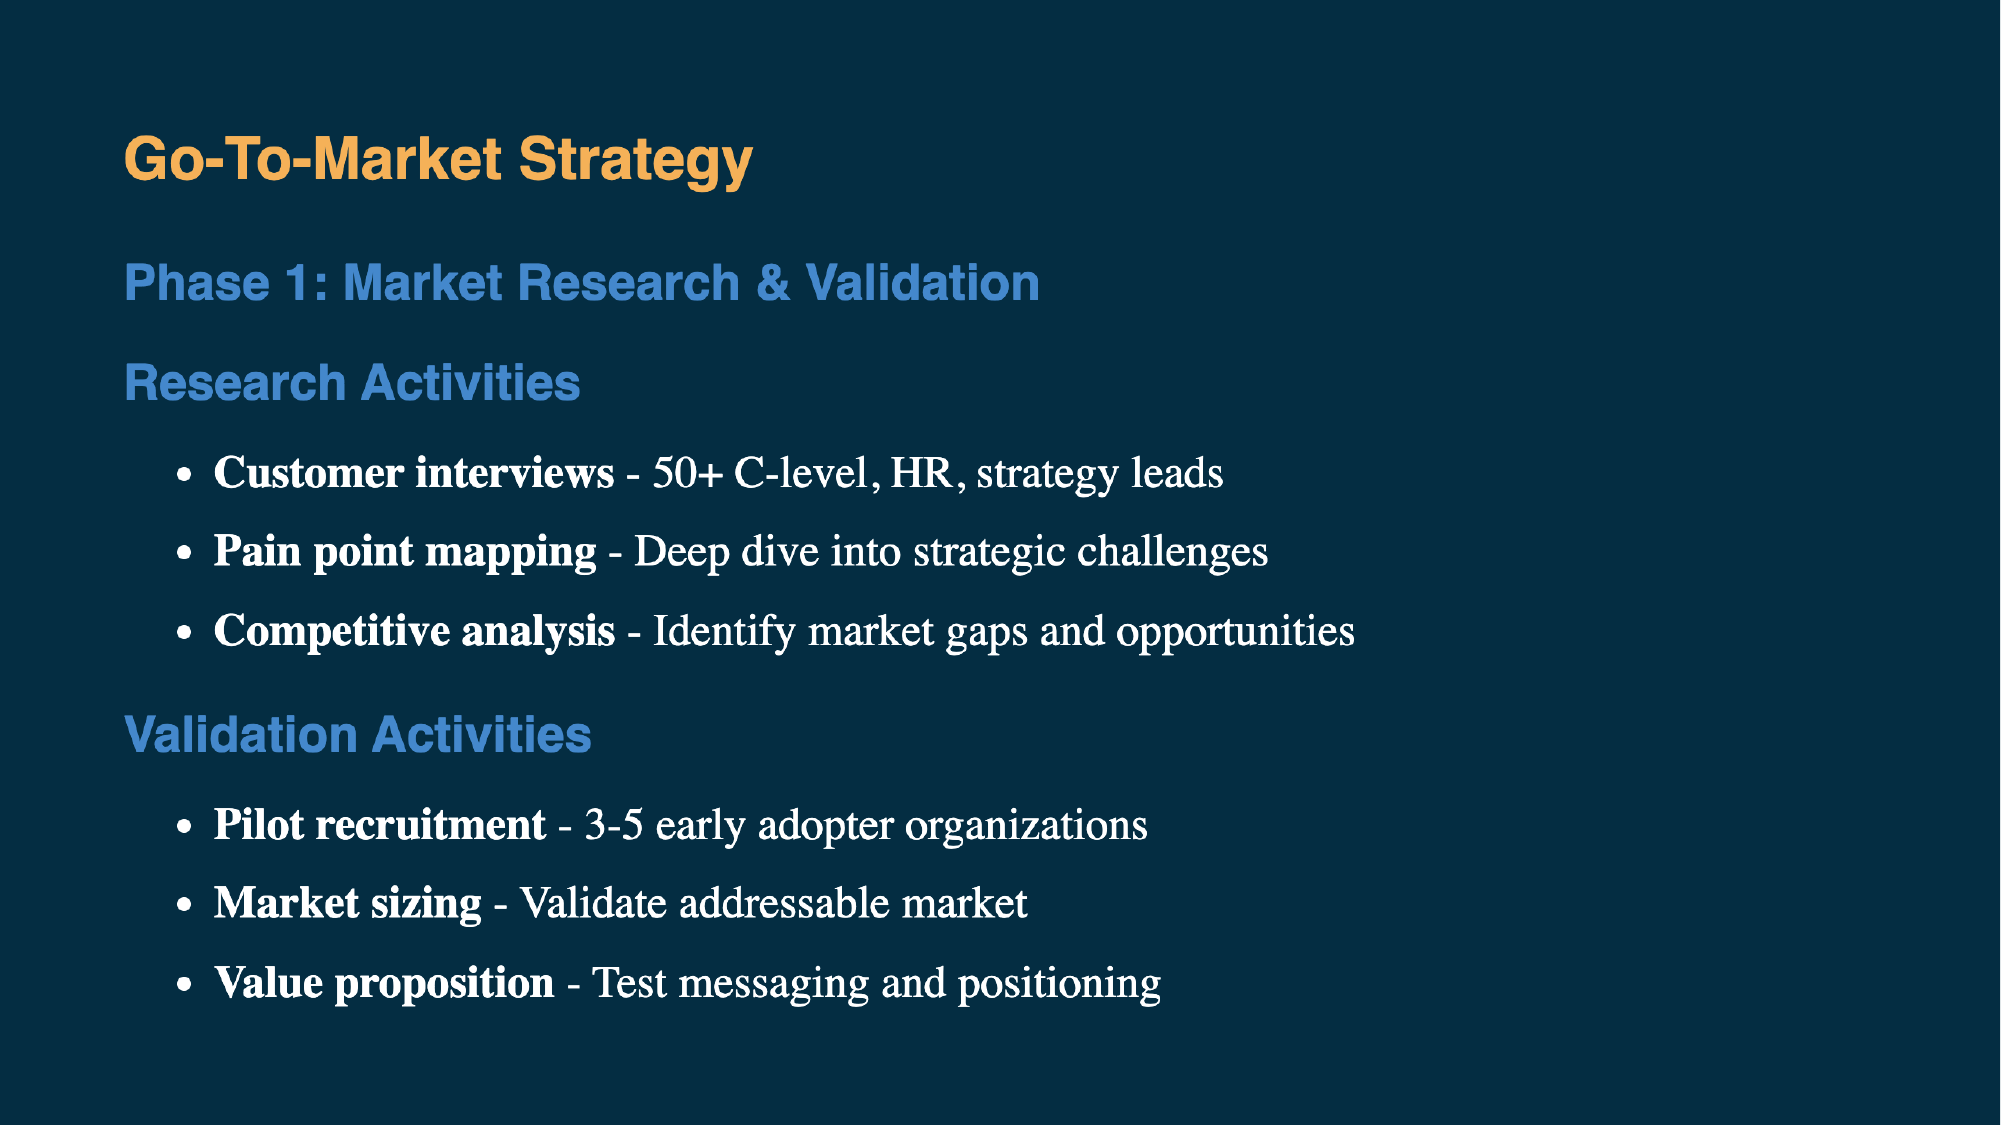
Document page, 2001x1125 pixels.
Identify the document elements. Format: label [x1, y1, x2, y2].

picture [207, 159, 222, 166]
picture [903, 624, 919, 645]
picture [217, 809, 240, 838]
picture [758, 264, 789, 300]
picture [420, 137, 447, 178]
picture [777, 976, 787, 997]
picture [860, 457, 864, 486]
picture [301, 887, 323, 917]
picture [1062, 814, 1072, 839]
picture [581, 147, 599, 178]
picture [593, 968, 619, 996]
picture [244, 976, 263, 997]
picture [754, 977, 767, 996]
picture [516, 373, 522, 399]
picture [1111, 818, 1119, 838]
picture [403, 976, 425, 1006]
picture [760, 818, 778, 839]
picture [576, 545, 595, 574]
picture [1078, 466, 1095, 480]
picture [217, 967, 236, 998]
picture [845, 545, 863, 565]
picture [1063, 625, 1069, 644]
picture [317, 818, 335, 838]
picture [155, 724, 179, 752]
picture [838, 887, 856, 917]
picture [545, 466, 562, 487]
picture [1144, 534, 1149, 565]
picture [845, 624, 863, 645]
picture [300, 724, 326, 752]
picture [1157, 534, 1162, 565]
picture [390, 896, 420, 917]
picture [768, 545, 773, 565]
picture [982, 978, 995, 997]
picture [1212, 545, 1230, 569]
picture [851, 992, 868, 1000]
picture [265, 545, 275, 565]
picture [243, 818, 251, 838]
picture [583, 897, 589, 917]
picture [189, 272, 213, 300]
picture [1036, 971, 1044, 997]
picture [318, 274, 325, 281]
picture [1167, 545, 1184, 565]
picture [346, 889, 358, 917]
picture [185, 716, 191, 751]
picture [782, 897, 795, 917]
picture [549, 896, 566, 917]
picture [1079, 545, 1095, 565]
picture [1013, 567, 1026, 575]
picture [1048, 545, 1064, 565]
picture [424, 366, 439, 400]
picture [974, 887, 993, 917]
picture [1006, 978, 1019, 996]
picture [657, 971, 665, 997]
picture [959, 976, 979, 1006]
picture [362, 364, 394, 399]
picture [570, 886, 576, 917]
picture [483, 139, 501, 179]
picture [868, 541, 877, 565]
picture [460, 272, 484, 300]
picture [776, 650, 784, 655]
picture [1077, 819, 1081, 838]
picture [385, 272, 409, 300]
picture [362, 545, 372, 565]
picture [455, 373, 480, 399]
picture [923, 272, 947, 300]
picture [681, 896, 698, 917]
picture [838, 272, 861, 300]
picture [996, 897, 1013, 917]
picture [802, 977, 810, 989]
picture [1140, 625, 1150, 655]
picture [967, 818, 984, 839]
picture [1309, 625, 1313, 644]
picture [226, 137, 260, 178]
picture [723, 887, 743, 917]
picture [570, 624, 583, 645]
picture [638, 272, 662, 300]
picture [638, 536, 665, 565]
picture [1163, 624, 1183, 655]
picture [692, 625, 708, 645]
picture [1294, 621, 1305, 645]
picture [599, 624, 614, 645]
picture [507, 718, 522, 752]
picture [215, 614, 236, 646]
picture [376, 818, 394, 838]
picture [721, 624, 730, 644]
picture [542, 976, 552, 996]
picture [268, 818, 288, 839]
picture [833, 818, 844, 838]
picture [923, 620, 933, 645]
picture [287, 265, 303, 299]
picture [1071, 624, 1079, 644]
picture [932, 541, 942, 565]
picture [678, 818, 696, 839]
picture [737, 978, 749, 996]
picture [944, 834, 962, 848]
picture [867, 264, 873, 299]
picture [636, 893, 647, 917]
picture [1210, 625, 1216, 644]
picture [566, 724, 590, 752]
picture [1185, 457, 1206, 487]
picture [1106, 977, 1113, 996]
picture [291, 372, 315, 400]
picture [485, 373, 492, 399]
picture [189, 372, 212, 400]
picture [396, 624, 404, 644]
picture [550, 545, 572, 565]
picture [490, 466, 508, 486]
picture [793, 977, 801, 990]
picture [979, 469, 991, 486]
picture [1042, 818, 1059, 839]
picture [470, 466, 487, 487]
picture [1014, 625, 1027, 644]
picture [444, 373, 451, 399]
picture [370, 614, 377, 620]
picture [820, 624, 829, 644]
picture [988, 819, 994, 838]
picture [588, 809, 604, 837]
picture [1011, 819, 1016, 838]
picture [970, 624, 987, 645]
picture [481, 969, 493, 997]
picture [658, 616, 663, 644]
picture [1072, 977, 1080, 996]
picture [534, 456, 541, 462]
picture [509, 976, 529, 997]
picture [294, 159, 310, 166]
picture [690, 977, 701, 996]
picture [566, 466, 590, 487]
picture [669, 545, 685, 565]
picture [813, 977, 820, 996]
picture [258, 896, 279, 917]
picture [747, 897, 753, 917]
picture [904, 976, 912, 996]
picture [356, 818, 374, 839]
picture [689, 458, 696, 486]
picture [178, 898, 190, 910]
picture [992, 545, 1009, 565]
picture [609, 272, 634, 300]
picture [125, 716, 155, 751]
picture [1037, 545, 1043, 565]
picture [743, 535, 763, 565]
picture [315, 545, 336, 574]
picture [366, 466, 383, 487]
picture [656, 457, 672, 486]
picture [290, 460, 304, 487]
picture [507, 818, 529, 838]
picture [1042, 624, 1059, 645]
picture [960, 896, 966, 917]
picture [883, 986, 891, 997]
picture [381, 616, 394, 645]
picture [539, 534, 546, 540]
picture [375, 545, 397, 565]
picture [279, 976, 300, 997]
picture [215, 456, 243, 488]
picture [602, 147, 630, 180]
picture [784, 457, 788, 486]
picture [831, 625, 840, 644]
picture [946, 545, 952, 565]
picture [441, 466, 451, 486]
picture [598, 466, 613, 487]
picture [127, 264, 154, 299]
picture [714, 625, 720, 644]
picture [332, 724, 355, 751]
picture [1024, 466, 1041, 487]
picture [1141, 992, 1159, 1006]
picture [1022, 977, 1029, 996]
picture [1254, 545, 1267, 565]
picture [924, 897, 934, 917]
picture [709, 545, 729, 575]
picture [244, 372, 268, 400]
picture [931, 819, 937, 838]
picture [340, 545, 348, 565]
picture [496, 366, 511, 400]
picture [723, 148, 752, 192]
picture [648, 896, 665, 917]
picture [905, 897, 911, 917]
picture [1023, 819, 1038, 838]
picture [1010, 467, 1015, 486]
picture [449, 545, 461, 565]
picture [178, 820, 190, 832]
picture [364, 534, 371, 540]
picture [760, 616, 773, 644]
picture [294, 624, 304, 644]
picture [1166, 476, 1174, 487]
picture [715, 977, 731, 997]
picture [351, 545, 360, 565]
picture [178, 468, 190, 480]
picture [267, 534, 274, 540]
picture [247, 466, 277, 487]
picture [461, 896, 480, 926]
picture [537, 545, 547, 565]
picture [244, 272, 268, 300]
picture [243, 545, 264, 565]
picture [1135, 457, 1139, 486]
picture [699, 465, 722, 486]
picture [428, 976, 448, 997]
picture [435, 718, 450, 752]
picture [257, 809, 264, 838]
picture [893, 264, 918, 300]
picture [626, 809, 641, 838]
picture [409, 624, 423, 644]
picture [981, 272, 1008, 300]
picture [215, 535, 240, 565]
picture [960, 545, 977, 565]
picture [699, 819, 705, 838]
picture [913, 818, 927, 838]
picture [811, 625, 819, 644]
picture [273, 372, 289, 399]
picture [361, 976, 379, 996]
picture [527, 372, 552, 400]
picture [178, 546, 190, 558]
picture [946, 821, 954, 832]
picture [1319, 624, 1336, 645]
picture [760, 896, 777, 917]
picture [373, 896, 387, 917]
picture [248, 624, 268, 645]
picture [1100, 535, 1118, 565]
picture [867, 625, 872, 644]
picture [171, 147, 203, 180]
picture [126, 136, 164, 180]
picture [426, 545, 436, 565]
picture [807, 264, 837, 299]
picture [616, 896, 633, 917]
picture [346, 264, 380, 299]
picture [667, 272, 682, 299]
picture [510, 466, 526, 487]
picture [881, 615, 898, 644]
picture [1087, 818, 1106, 839]
picture [533, 811, 545, 839]
picture [538, 724, 563, 752]
picture [369, 624, 377, 644]
picture [161, 372, 185, 400]
picture [199, 725, 205, 751]
picture [871, 897, 888, 917]
picture [415, 272, 429, 299]
picture [989, 625, 998, 655]
picture [487, 545, 509, 574]
picture [496, 976, 504, 996]
picture [160, 264, 183, 299]
picture [1186, 624, 1206, 645]
picture [1150, 976, 1160, 988]
picture [1122, 555, 1131, 565]
picture [1047, 977, 1055, 996]
picture [398, 147, 415, 178]
picture [546, 624, 561, 649]
picture [533, 466, 541, 486]
picture [1014, 272, 1037, 299]
picture [1142, 977, 1151, 990]
picture [278, 545, 300, 565]
picture [215, 887, 236, 917]
picture [680, 977, 689, 996]
picture [895, 458, 919, 486]
picture [1188, 545, 1195, 565]
picture [290, 812, 304, 839]
picture [780, 809, 800, 839]
picture [793, 993, 810, 1000]
picture [996, 462, 1005, 487]
picture [273, 466, 288, 487]
picture [397, 818, 419, 839]
picture [776, 625, 791, 649]
picture [1145, 466, 1162, 487]
picture [618, 977, 634, 997]
picture [523, 888, 544, 917]
picture [287, 725, 294, 751]
picture [555, 372, 579, 400]
picture [216, 372, 240, 400]
picture [593, 887, 613, 917]
picture [422, 818, 430, 838]
picture [676, 458, 683, 486]
picture [939, 896, 956, 917]
picture [1217, 620, 1234, 645]
picture [244, 808, 251, 814]
picture [1118, 626, 1126, 645]
picture [496, 725, 503, 751]
picture [487, 266, 501, 300]
picture [750, 625, 755, 644]
picture [437, 545, 449, 565]
picture [969, 273, 976, 299]
picture [817, 896, 834, 917]
picture [802, 818, 822, 839]
picture [434, 264, 458, 299]
picture [465, 545, 485, 565]
picture [1014, 545, 1032, 559]
picture [881, 545, 900, 565]
picture [326, 896, 343, 917]
picture [1119, 977, 1127, 996]
picture [178, 626, 190, 638]
picture [268, 967, 275, 996]
picture [211, 716, 236, 752]
picture [735, 620, 745, 645]
picture [590, 466, 596, 474]
picture [848, 814, 858, 839]
picture [337, 818, 354, 839]
picture [1092, 976, 1101, 996]
picture [892, 977, 899, 997]
picture [318, 293, 325, 299]
picture [417, 466, 425, 486]
picture [455, 460, 468, 487]
picture [700, 887, 720, 917]
picture [351, 466, 361, 486]
picture [546, 649, 554, 654]
picture [1017, 892, 1027, 917]
picture [485, 624, 507, 644]
picture [1084, 615, 1104, 645]
picture [400, 537, 413, 565]
picture [949, 818, 963, 830]
picture [527, 725, 533, 751]
picture [432, 624, 449, 645]
picture [434, 811, 471, 839]
picture [178, 978, 190, 990]
picture [423, 896, 458, 917]
picture [328, 466, 350, 486]
picture [1056, 466, 1072, 487]
picture [726, 819, 740, 848]
picture [373, 716, 405, 751]
picture [1084, 977, 1091, 996]
picture [451, 976, 465, 997]
picture [654, 147, 683, 180]
picture [702, 977, 711, 996]
picture [794, 466, 810, 487]
picture [1014, 560, 1031, 567]
picture [398, 372, 422, 400]
picture [801, 545, 817, 565]
picture [241, 724, 265, 752]
picture [305, 976, 322, 997]
picture [308, 624, 330, 654]
picture [1124, 624, 1138, 644]
picture [466, 725, 491, 751]
picture [554, 272, 579, 300]
picture [860, 977, 868, 989]
picture [1076, 482, 1095, 497]
picture [999, 624, 1009, 644]
picture [912, 897, 923, 917]
picture [1172, 466, 1183, 487]
picture [827, 976, 844, 996]
picture [1128, 976, 1136, 996]
picture [386, 466, 404, 486]
picture [535, 615, 542, 644]
picture [1232, 545, 1249, 565]
picture [270, 624, 292, 644]
picture [333, 624, 350, 645]
picture [336, 976, 357, 1006]
picture [463, 624, 483, 645]
picture [835, 545, 840, 565]
picture [353, 617, 365, 645]
picture [714, 264, 737, 299]
picture [473, 818, 483, 838]
picture [127, 364, 157, 399]
picture [756, 457, 762, 465]
picture [913, 976, 920, 996]
picture [994, 977, 1002, 996]
picture [657, 818, 674, 839]
picture [321, 364, 344, 399]
picture [409, 724, 433, 752]
picture [916, 545, 928, 565]
picture [559, 139, 576, 179]
picture [455, 725, 461, 751]
picture [511, 624, 531, 645]
picture [531, 976, 541, 996]
picture [430, 466, 439, 486]
picture [380, 976, 400, 997]
picture [258, 147, 289, 180]
picture [800, 896, 812, 917]
picture [1284, 625, 1288, 644]
picture [1260, 625, 1267, 644]
picture [582, 272, 606, 300]
picture [1150, 624, 1160, 645]
picture [771, 986, 779, 997]
picture [907, 820, 915, 839]
picture [468, 976, 476, 996]
picture [826, 819, 832, 848]
picture [1237, 625, 1256, 645]
picture [837, 466, 853, 487]
picture [216, 272, 240, 300]
picture [670, 615, 690, 645]
picture [860, 818, 877, 839]
picture [521, 136, 555, 180]
picture [240, 887, 255, 917]
picture [815, 467, 827, 486]
picture [881, 273, 887, 299]
picture [850, 977, 859, 990]
picture [779, 545, 791, 565]
picture [1120, 818, 1127, 838]
picture [487, 818, 504, 839]
picture [306, 466, 325, 487]
picture [280, 896, 298, 917]
picture [861, 886, 866, 917]
picture [316, 137, 357, 178]
picture [1268, 624, 1277, 644]
picture [512, 545, 534, 574]
picture [736, 457, 755, 487]
picture [1196, 545, 1206, 565]
picture [1132, 545, 1140, 565]
picture [688, 545, 705, 565]
picture [950, 266, 964, 300]
picture [953, 624, 966, 637]
picture [928, 458, 950, 486]
picture [452, 147, 480, 180]
picture [1210, 467, 1222, 486]
picture [980, 541, 990, 565]
picture [1210, 567, 1223, 575]
picture [1043, 462, 1053, 487]
picture [849, 1000, 864, 1006]
picture [947, 627, 966, 655]
picture [688, 147, 717, 192]
picture [363, 147, 391, 180]
picture [1060, 978, 1073, 997]
picture [996, 818, 1005, 838]
picture [521, 264, 550, 299]
picture [685, 272, 708, 300]
picture [1099, 467, 1113, 497]
picture [1134, 819, 1146, 838]
picture [640, 978, 652, 996]
picture [1341, 627, 1353, 644]
picture [881, 818, 894, 838]
picture [791, 999, 806, 1006]
picture [268, 718, 282, 752]
picture [925, 967, 945, 997]
picture [236, 615, 243, 623]
picture [634, 139, 651, 179]
picture [586, 624, 595, 644]
